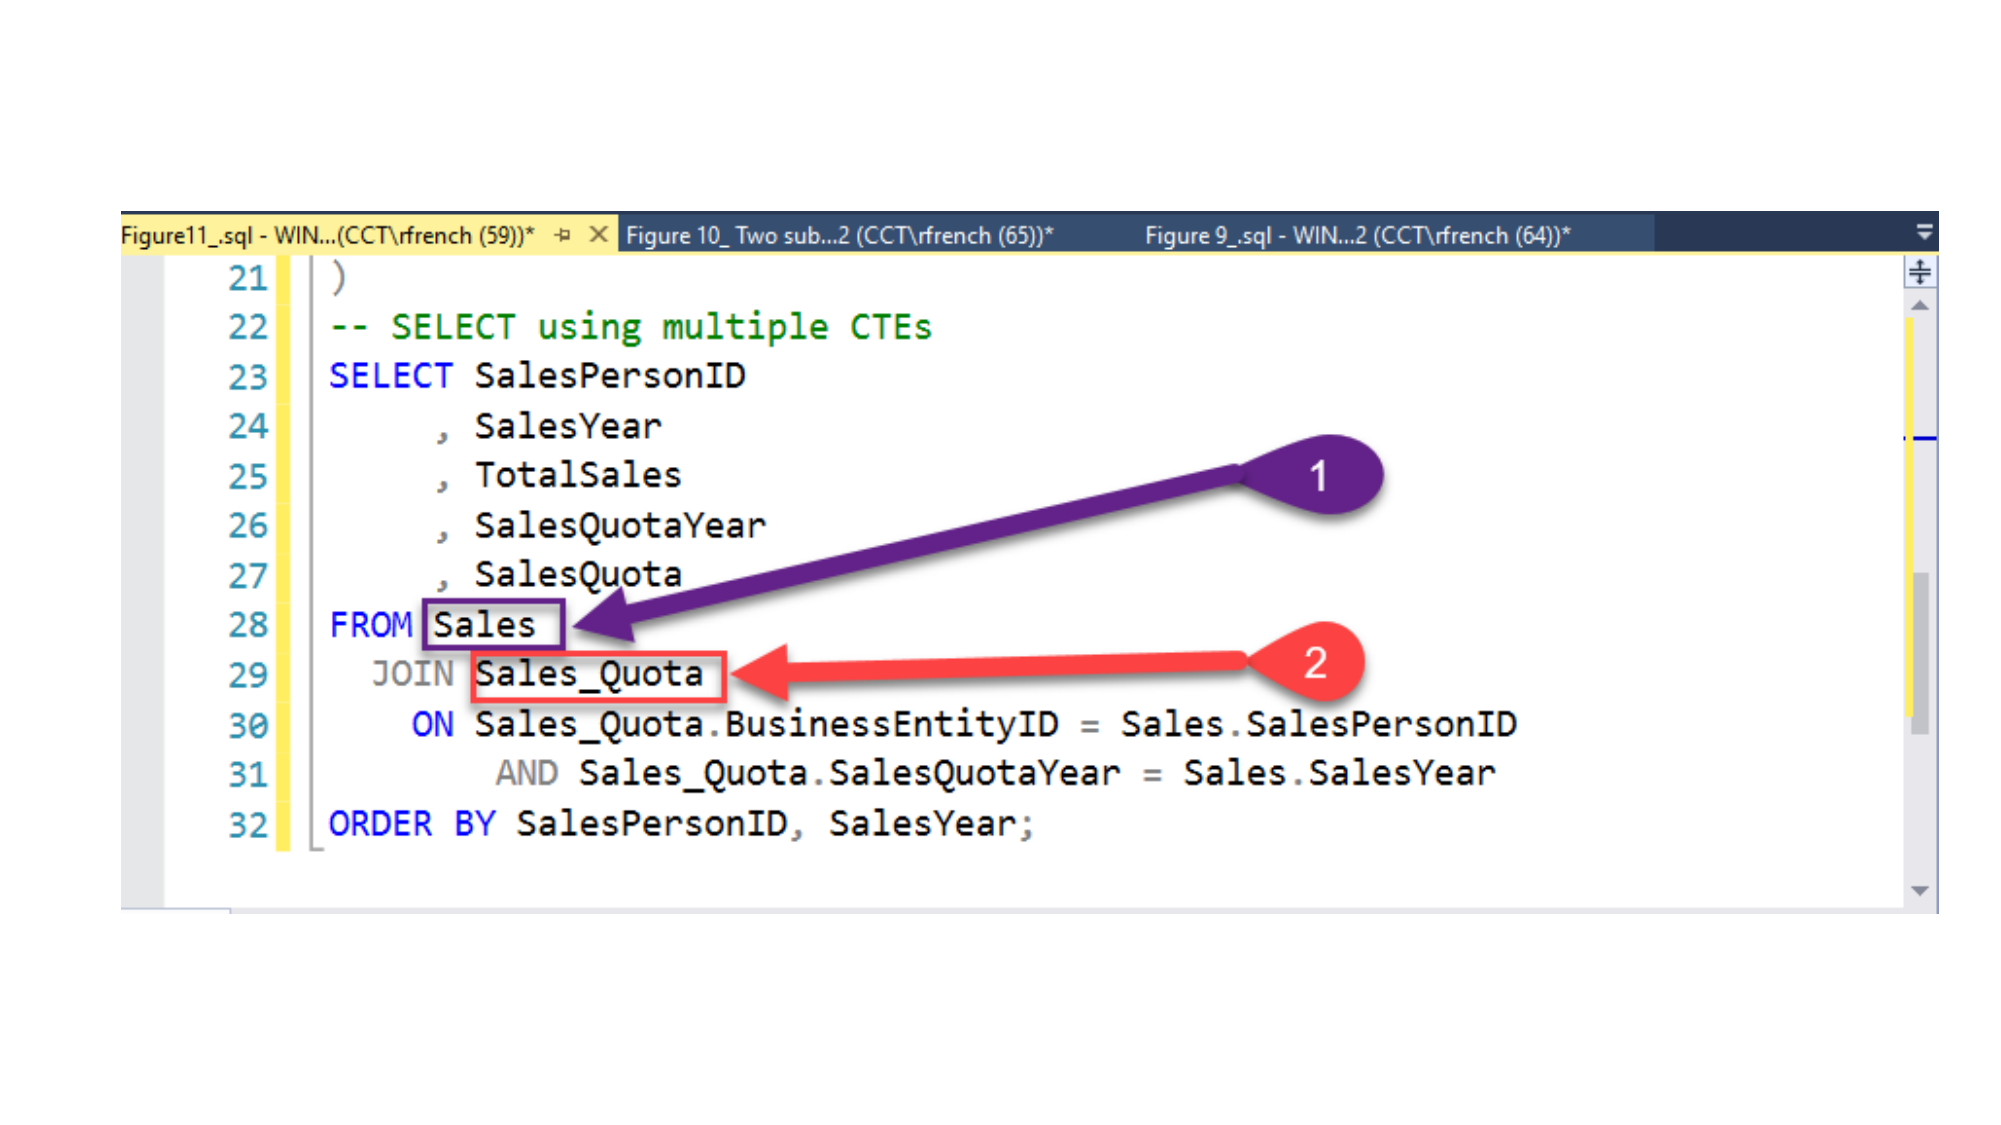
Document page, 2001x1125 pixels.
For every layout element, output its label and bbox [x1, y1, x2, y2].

picture [121, 211, 1939, 914]
